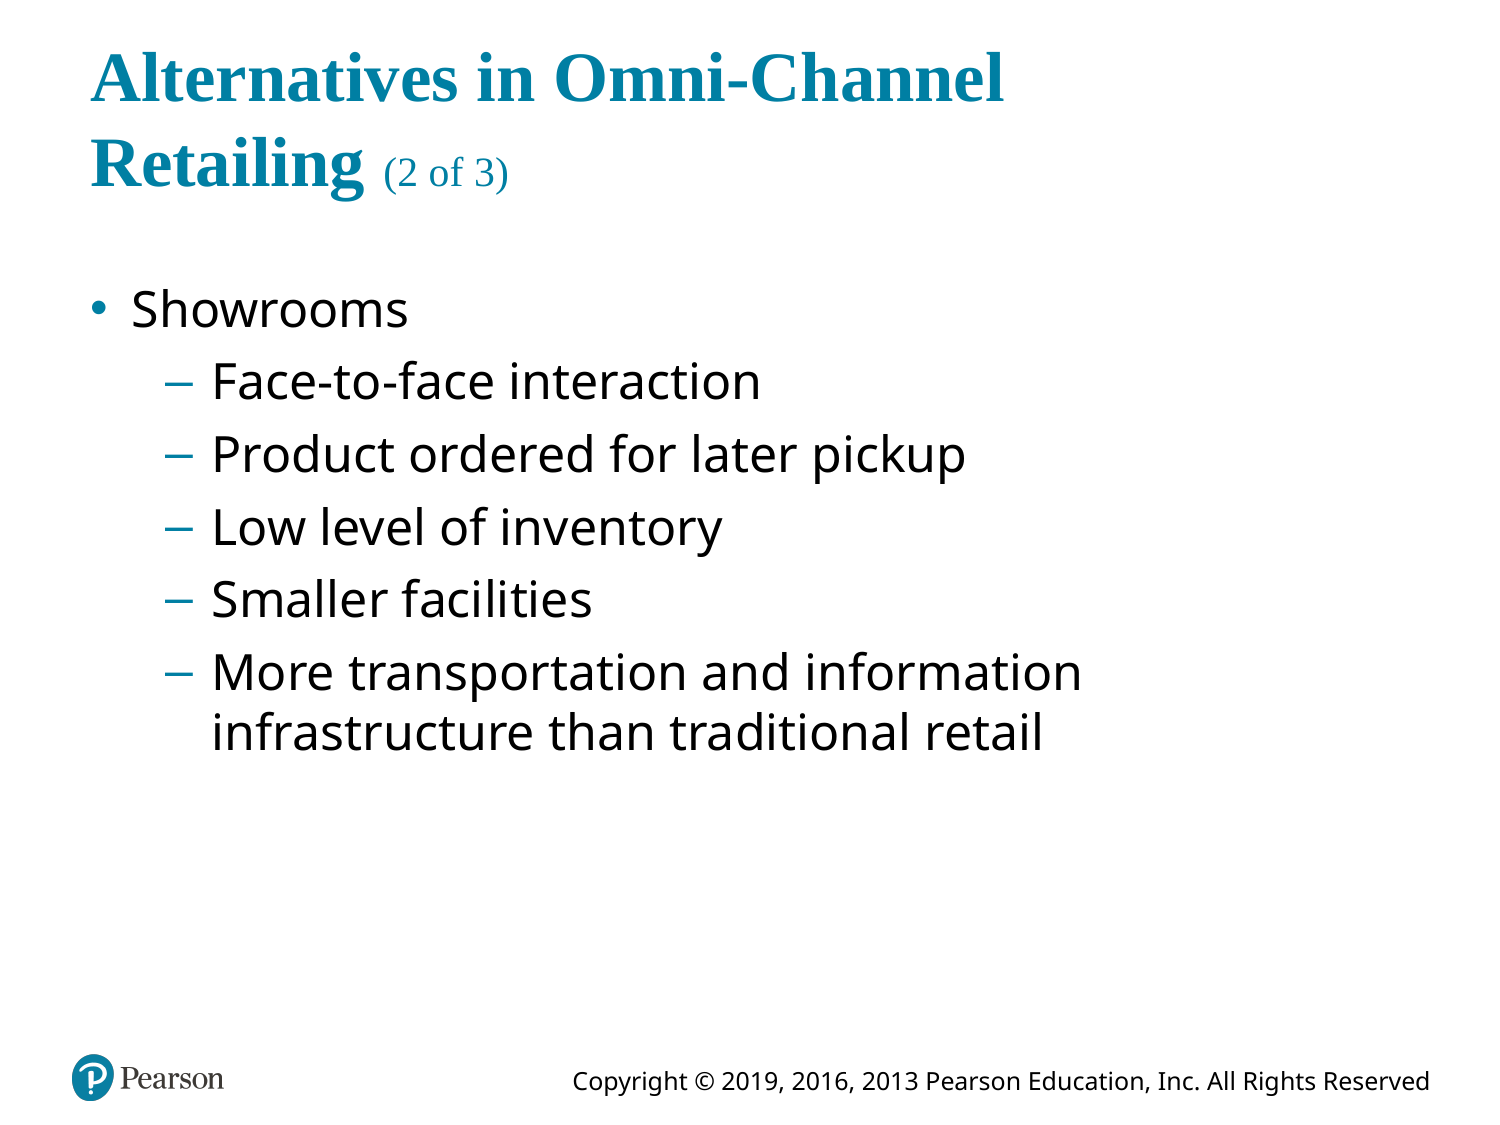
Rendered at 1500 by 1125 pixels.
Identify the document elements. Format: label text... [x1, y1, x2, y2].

picture [72, 1087, 83, 1101]
picture [98, 1054, 224, 1101]
title Alternatives in Omni-Channel Retailing (2 of 3) [75, 0, 1301, 216]
picture [80, 1063, 106, 1088]
list Showrooms Face-to-face interaction Product ordered for later pickup Low level of inventory Smaller facilities More transportation and information infrastructure than traditional retail [75, 262, 1425, 931]
picture [72, 1054, 88, 1070]
